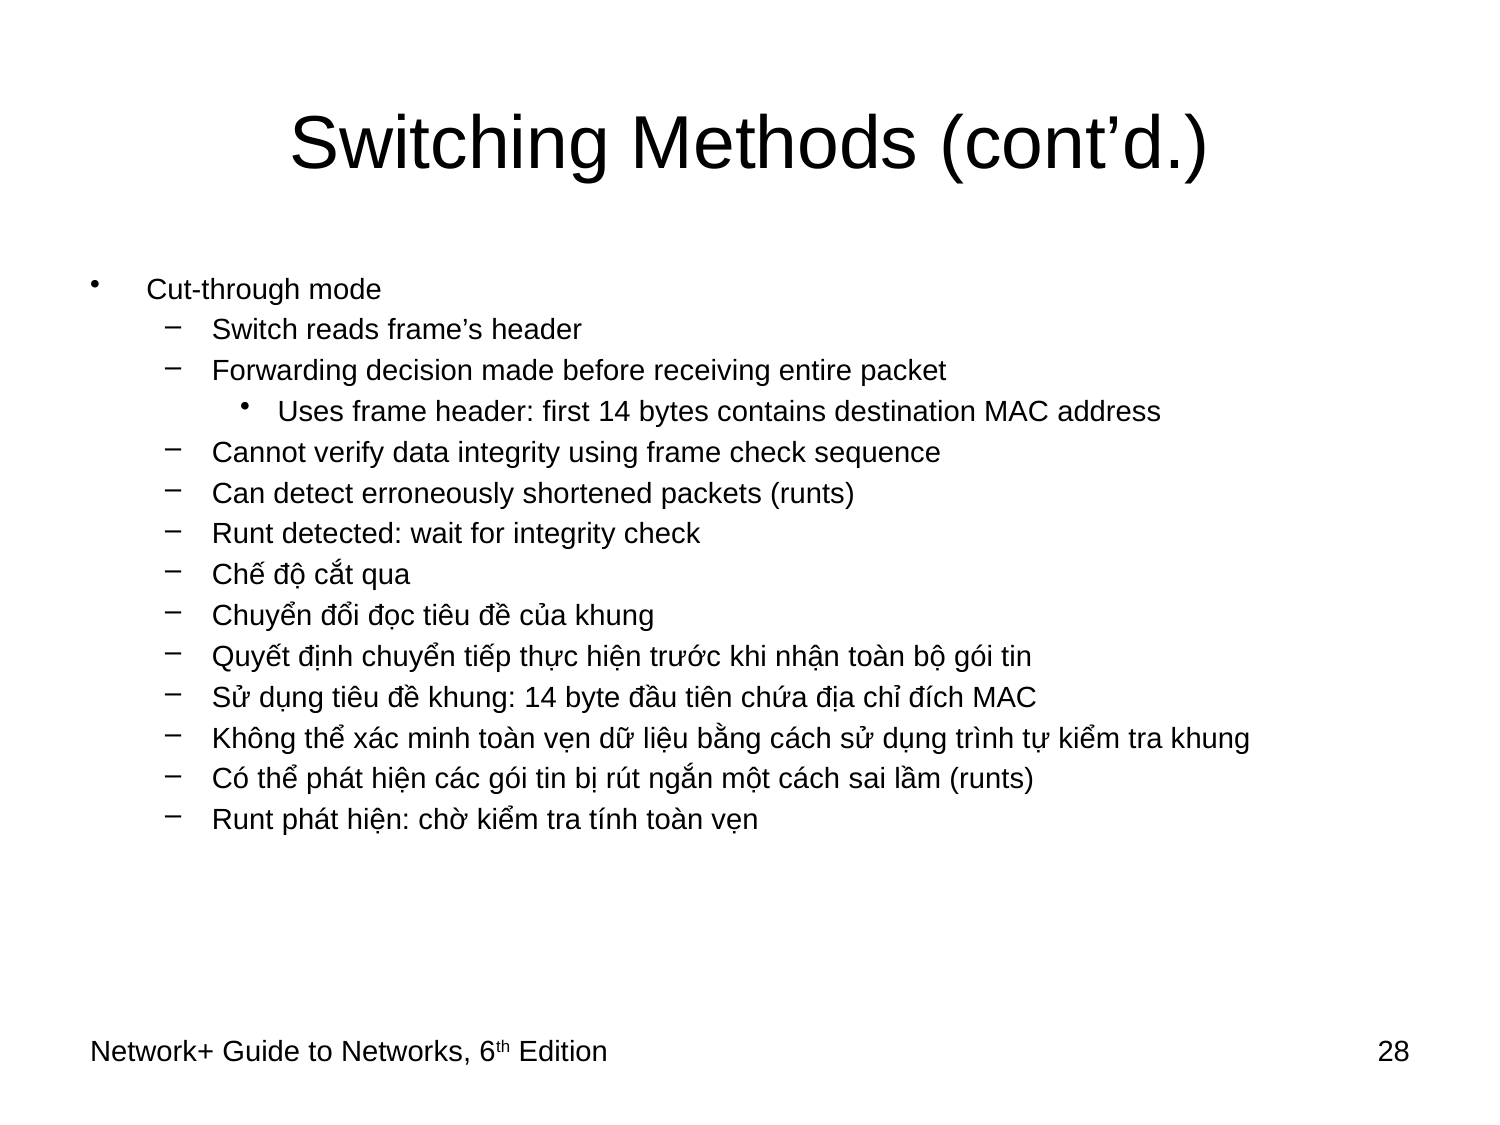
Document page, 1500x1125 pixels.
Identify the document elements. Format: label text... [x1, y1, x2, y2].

footer Network+ Guide to Networks, 6th Edition [74, 1024, 988, 1103]
list Cut-through mode Switch reads frame’s header Forwarding decision made before receiving entire packet Uses frame header: first 14 bytes contains destination MAC address Cannot verify data integrity using frame check sequence Can detect erroneously shortened packets (runts) Runt detected: wait for integrity check Chế độ cắt qua Chuyển đổi đọc tiêu đề của khung Quyết định chuyển tiếp thực hiện trước khi nhận toàn bộ gói tin Sử dụng tiêu đề khung: 14 byte đầu tiên chứa địa chỉ đích MAC Không thể xác minh toàn vẹn dữ liệu bằng cách sử dụng trình tự kiểm tra khung Có thể phát hiện các gói tin bị rút ngắn một cách sai lầm (runts) Runt phát hiện: chờ kiểm tra tính toàn vẹn [75, 262, 1425, 1005]
slide_number 28 [1074, 1024, 1426, 1103]
title Switching Methods (cont’d.) [75, 45, 1425, 233]
